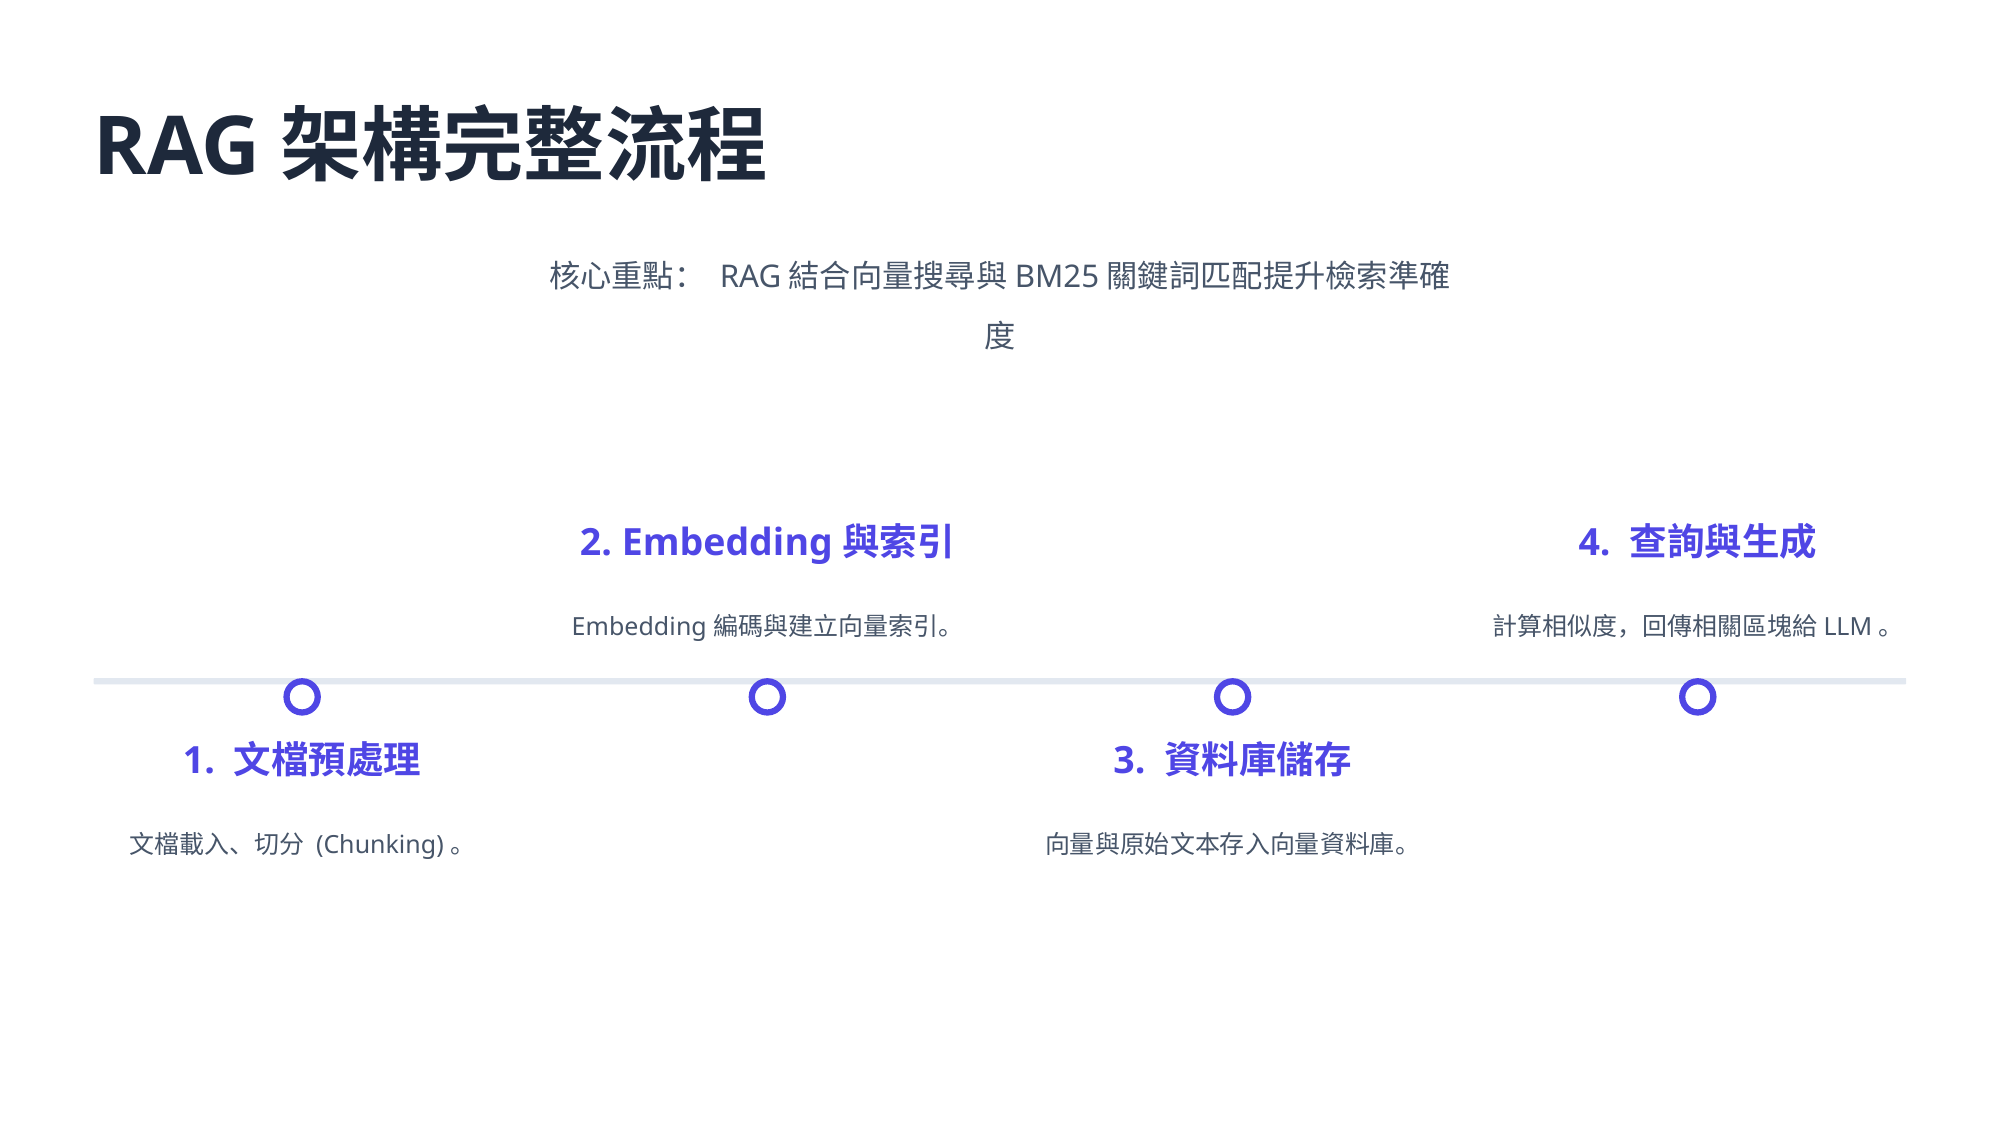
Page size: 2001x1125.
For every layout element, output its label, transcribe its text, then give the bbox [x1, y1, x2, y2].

text_box 核心重點： RAG結合向量搜尋與BM25關鍵詞匹配提升檢索準確度 [545, 234, 1454, 355]
text_box 文檔載入、切分 (Chunking)。 [93, 810, 511, 859]
text_box [1217, 681, 1249, 713]
text_box Embedding編碼與建立向量索引。 [558, 592, 976, 641]
text_box [1682, 681, 1714, 713]
text_box [93, 678, 1907, 685]
text_box [751, 681, 784, 713]
text_box 4. 查詢與生成 [1478, 517, 1917, 563]
text_box 3. 資料庫儲存 [1013, 735, 1452, 781]
text_box 2. Embedding與索引 [548, 517, 987, 563]
text_box [286, 681, 318, 713]
text_box 計算相似度，回傳相關區塊給LLM。 [1489, 592, 1907, 641]
text_box 1. 文檔預處理 [83, 735, 521, 781]
text_box RAG架構完整流程 [93, 93, 1997, 192]
text_box 向量與原始文本存入向量資料庫。 [1024, 810, 1442, 859]
